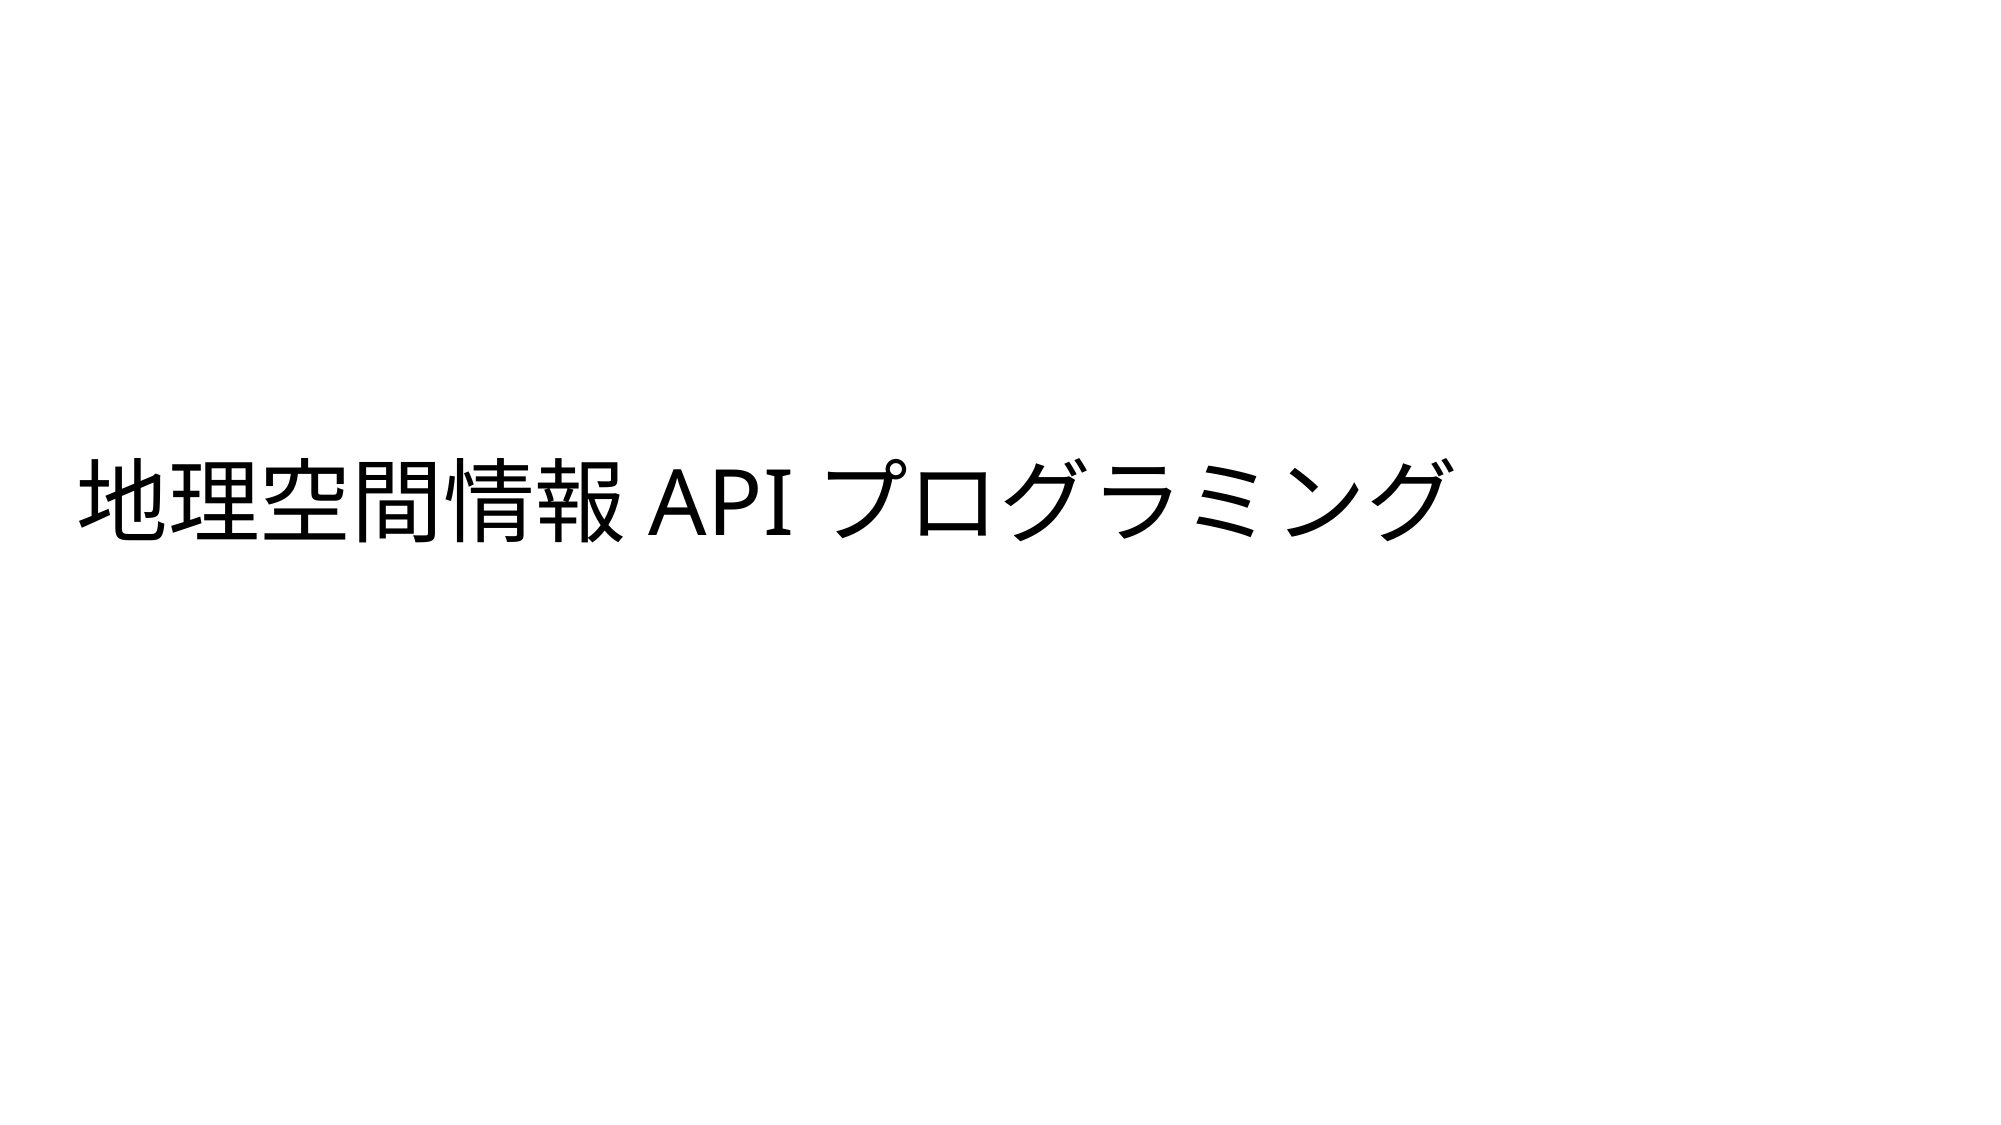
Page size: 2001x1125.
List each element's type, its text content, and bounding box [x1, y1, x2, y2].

text_box 地理空間情報APIプログラミング [61, 436, 1474, 561]
